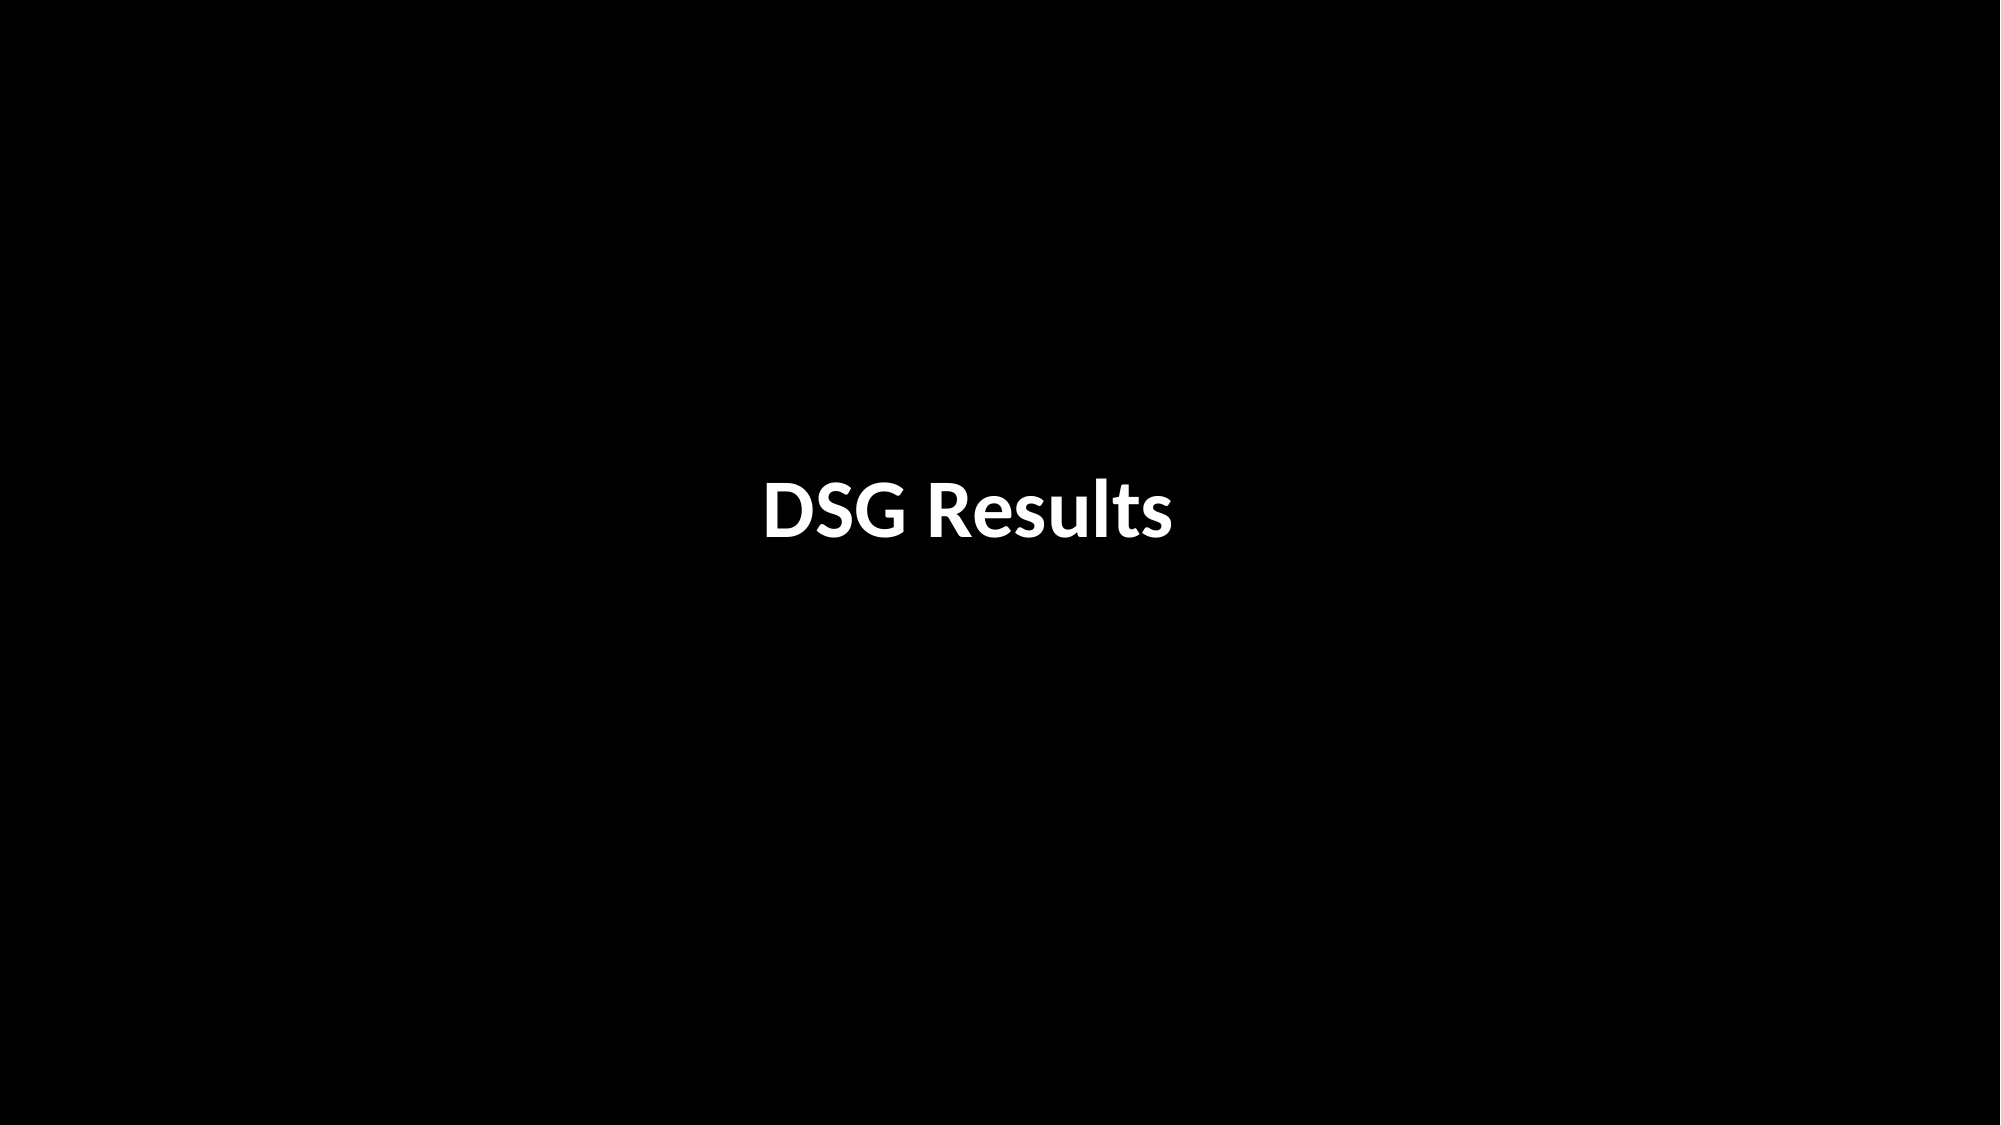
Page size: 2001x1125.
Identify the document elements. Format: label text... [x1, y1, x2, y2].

text_box DSG Results [62, 446, 1875, 562]
